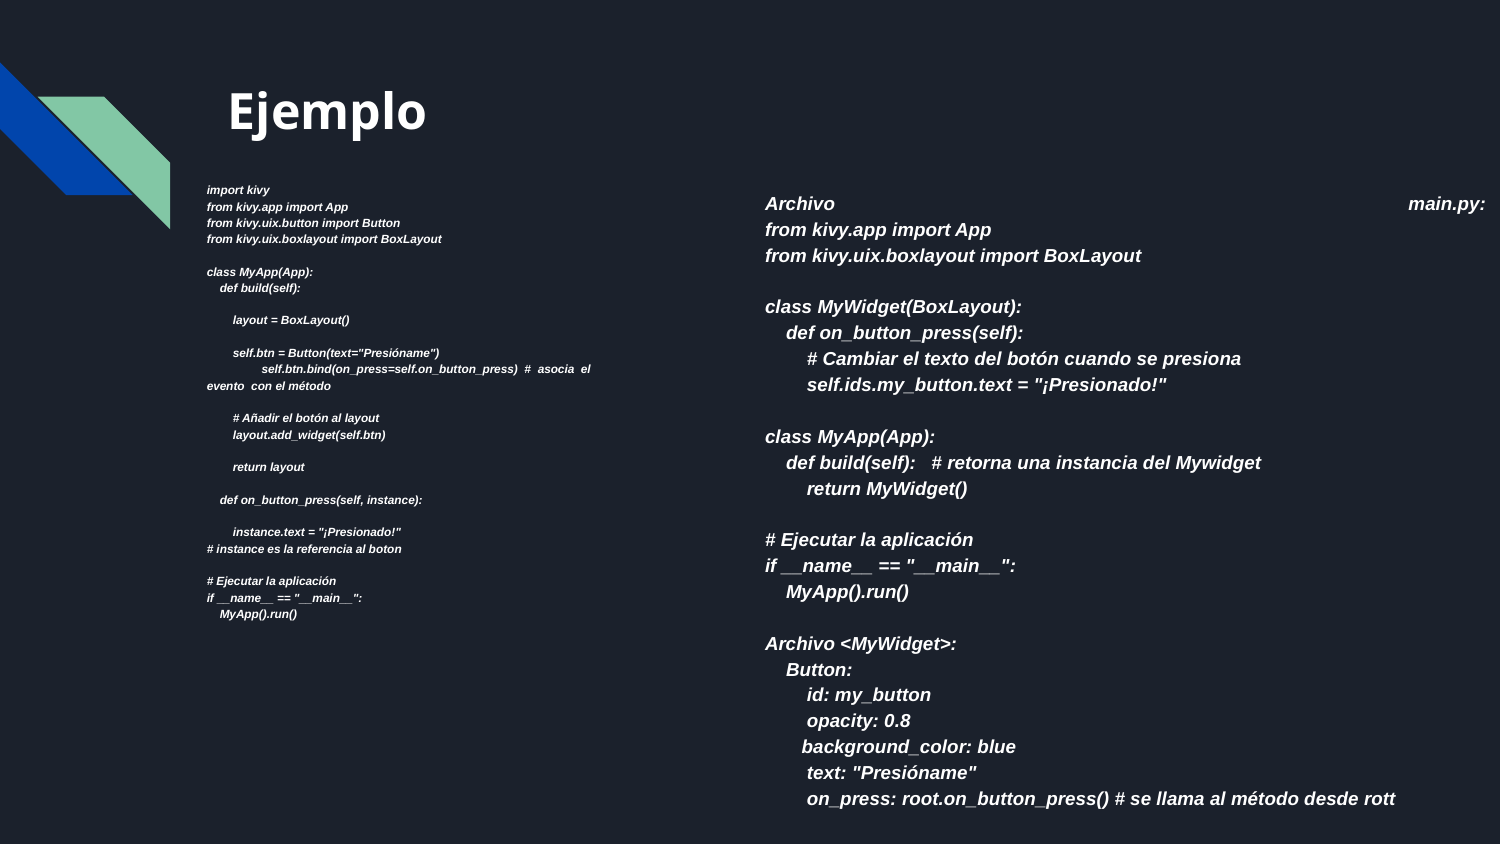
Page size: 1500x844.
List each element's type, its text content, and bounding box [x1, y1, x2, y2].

text_box Archivo main.py: from kivy.app import App from kivy.uix.boxlayout import BoxLayout class MyWidget(BoxLayout): def on_button_press(self): # Cambiar el texto del botón cuando se presiona self.ids.my_button.text = "¡Presionado!" class MyApp(App): def build(self): # retorna una instancia del Mywidget return MyWidget() # Ejecutar la aplicación if __name__ == "__main__": MyApp().run() Archivo <MyWidget>: Button: id: my_button opacity: 0.8 background_color: blue text: "Presióname" on_press: root.on_button_press() # se llama al método desde rott [749, 173, 1500, 824]
title Ejemplo [212, 64, 1368, 215]
list import kivy from kivy.app import App from kivy.uix.button import Button from kivy.uix.boxlayout import BoxLayout class MyApp(App): def build(self): layout = BoxLayout() self.btn = Button(text="Presióname") self.btn.bind(on_press=self.on_button_press) # asocia el evento con el método # Añadir el botón al layout layout.add_widget(self.btn) return layout def on_button_press(self, instance): instance.text = "¡Presionado!" # instance es la referencia al boton # Ejecutar la aplicación if __name__ == "__main__": MyApp().run() [191, 165, 607, 644]
